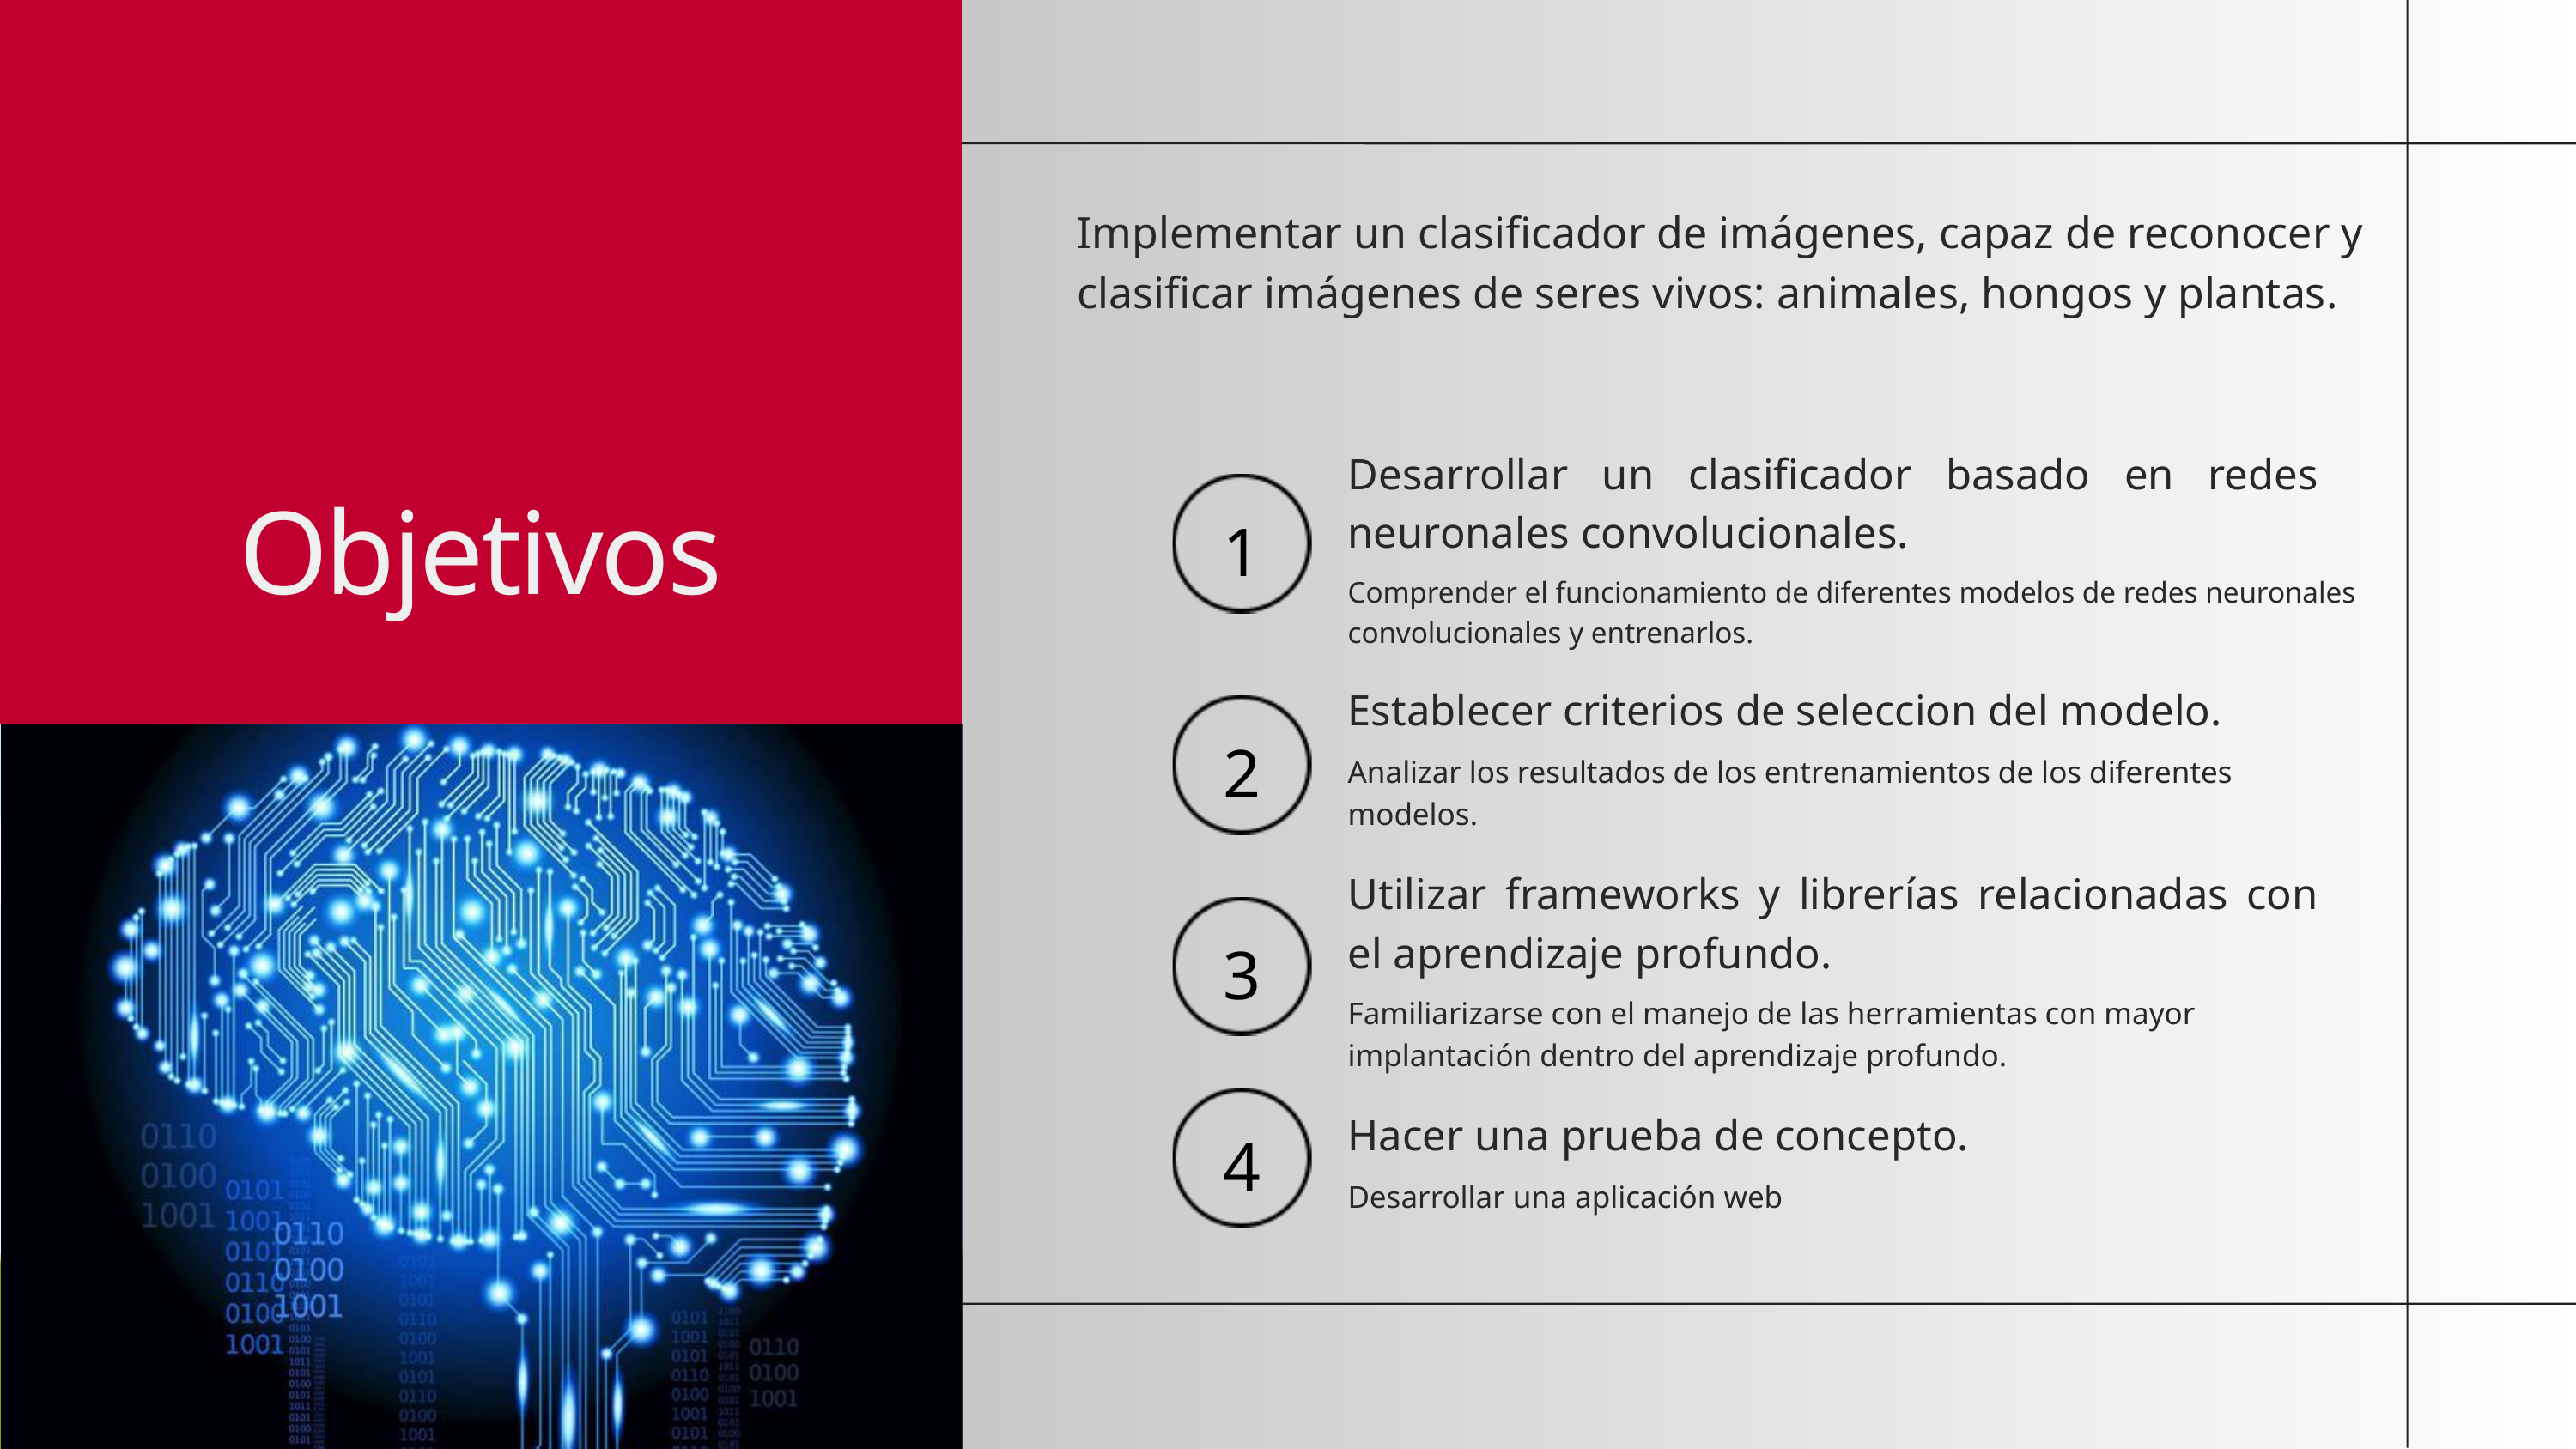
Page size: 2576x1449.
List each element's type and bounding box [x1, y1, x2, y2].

text_box [1347, 680, 2367, 828]
text_box [1172, 896, 1312, 1037]
text_box [1172, 474, 1312, 614]
text_box [0, 0, 962, 723]
text_box [1347, 443, 2367, 645]
text_box [1172, 694, 1312, 835]
text_box [0, 724, 963, 1449]
text_box [963, 0, 2576, 1449]
text_box [1172, 1088, 1312, 1228]
text_box [1347, 864, 2367, 1070]
text_box [1347, 1105, 2367, 1212]
